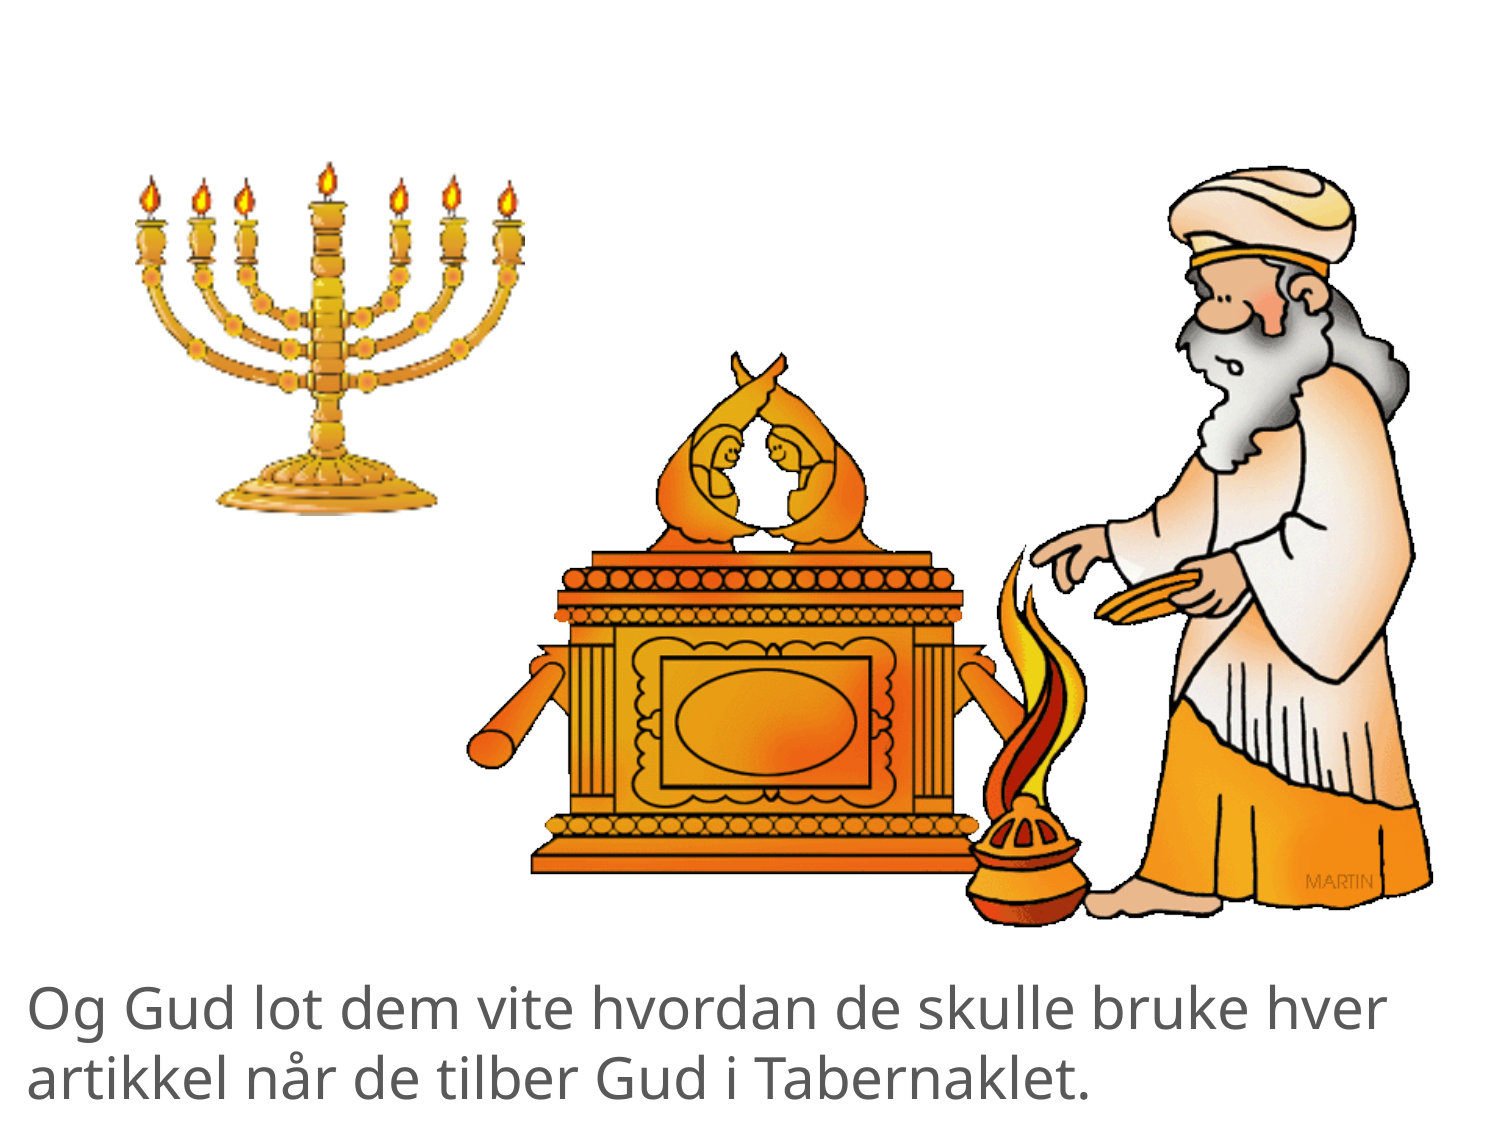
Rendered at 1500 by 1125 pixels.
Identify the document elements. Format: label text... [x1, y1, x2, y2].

picture [135, 144, 1468, 967]
text_box Og Gud lot dem vite hvordan de skulle bruke hver artikkel når de tilber Gud i Tabernaklet. [11, 964, 1498, 1119]
